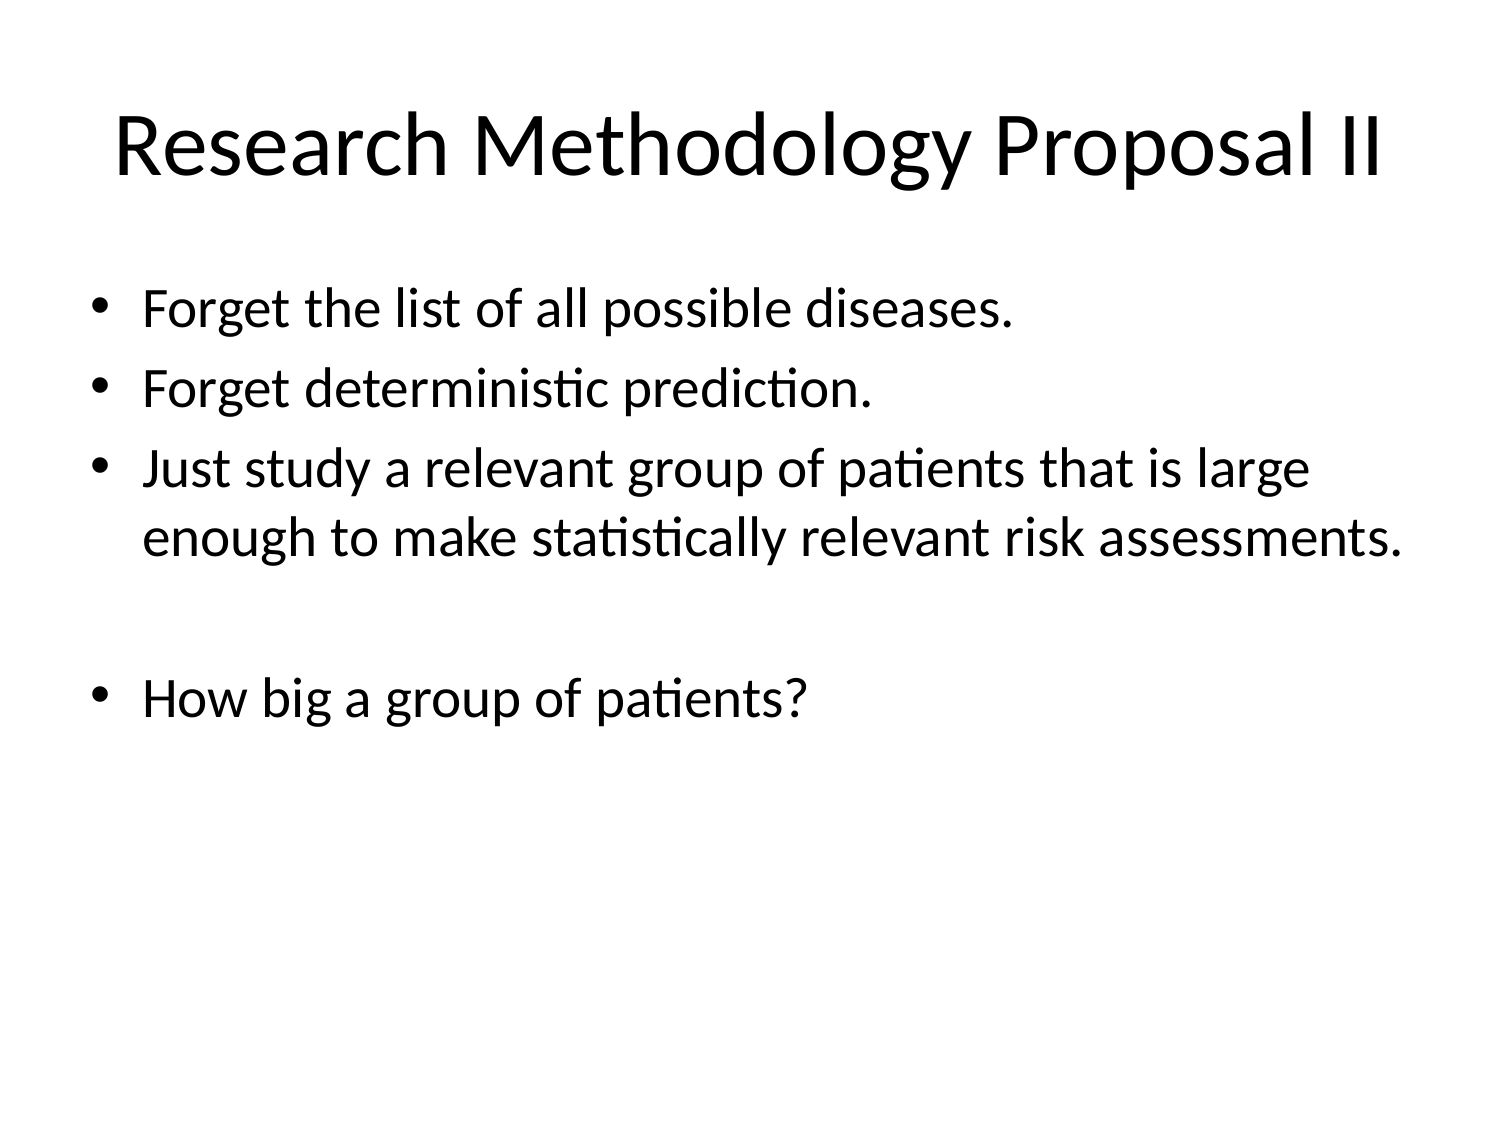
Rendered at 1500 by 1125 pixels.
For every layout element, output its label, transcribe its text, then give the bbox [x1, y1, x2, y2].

title Research Methodology Proposal II [75, 45, 1425, 233]
list Forget the list of all possible diseases. Forget deterministic prediction. Just study a relevant group of patients that is large enough to make statistically relevant risk assessments. How big a group of patients? [75, 262, 1425, 1005]
